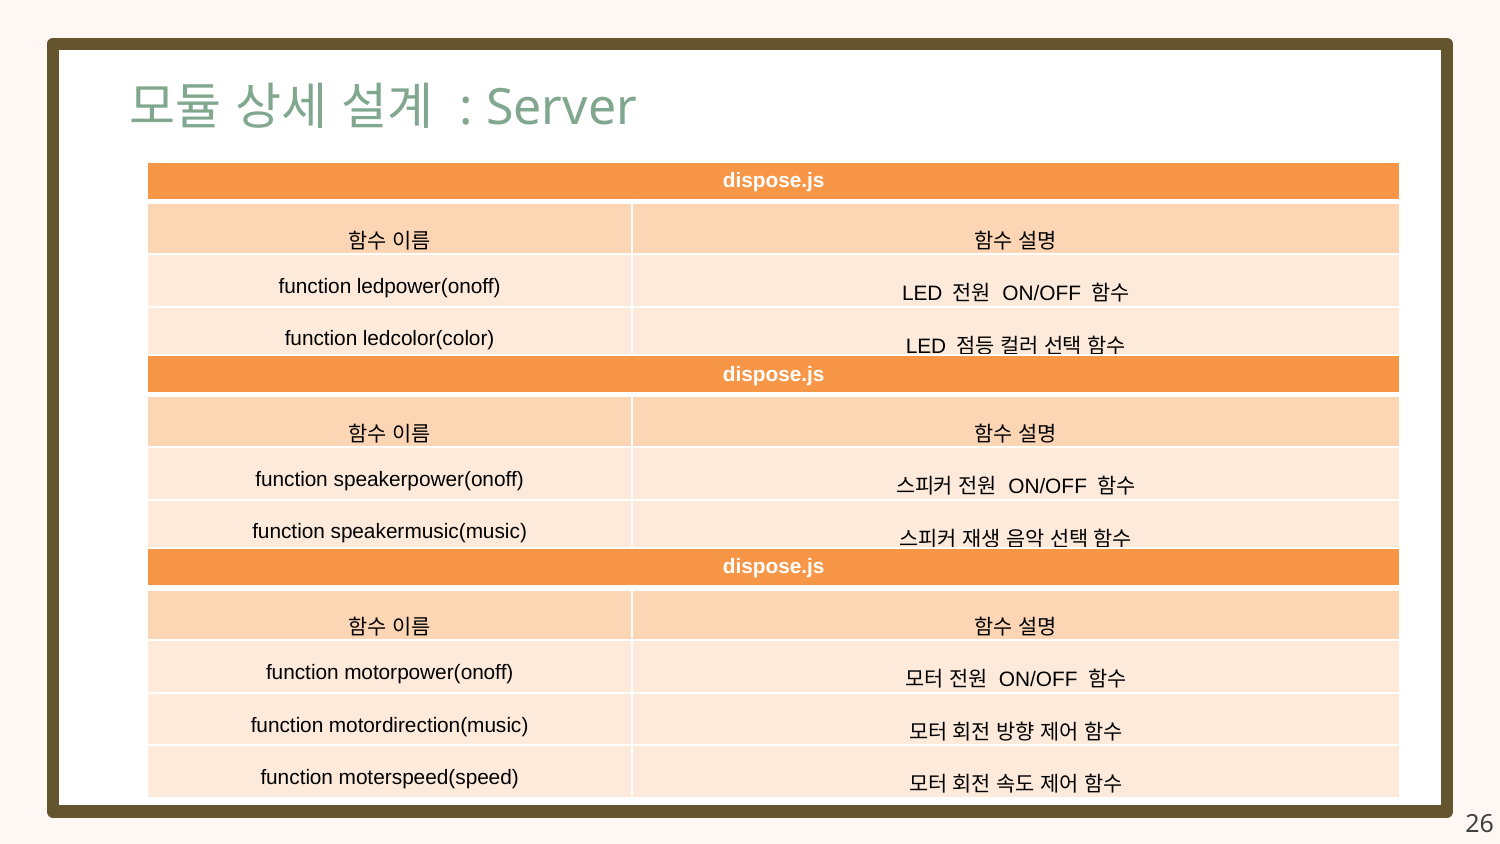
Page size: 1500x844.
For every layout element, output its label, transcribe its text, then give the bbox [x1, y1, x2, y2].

table_cell 스피커 전원 ON/OFF 함수 [633, 448, 1399, 499]
table_header dispose.js [148, 549, 1399, 585]
table_cell 함수 설명 [633, 204, 1399, 253]
table_cell 모터 회전 속도 제어 함수 [633, 746, 1399, 797]
table_cell 함수 이름 [148, 591, 631, 639]
text_box 26 [1450, 800, 1500, 844]
table_cell function ledcolor(color) [148, 308, 631, 354]
table_cell 모터 회전 방향 제어 함수 [633, 694, 1399, 744]
table_header dispose.js [148, 163, 1399, 199]
table_cell 함수 설명 [633, 591, 1399, 639]
text_box [51, 42, 1449, 814]
table_header dispose.js [148, 356, 1399, 392]
table_cell 모터 전원 ON/OFF 함수 [633, 641, 1399, 692]
table_cell LED 점등 컬러 선택 함수 [633, 308, 1399, 354]
table_cell function moterspeed(speed) [148, 746, 631, 797]
table_cell 함수 설명 [633, 397, 1399, 446]
table_cell 함수 이름 [148, 204, 631, 253]
table_cell 스피커 재생 음악 선택 함수 [633, 501, 1399, 547]
table_cell function motordirection(music) [148, 694, 631, 744]
table_cell function speakermusic(music) [148, 501, 631, 547]
table_cell function motorpower(onoff) [148, 641, 631, 692]
table_cell LED 전원 ON/OFF 함수 [633, 255, 1399, 306]
table_cell function ledpower(onoff) [148, 255, 631, 306]
table_cell function speakerpower(onoff) [148, 448, 631, 499]
table_cell 함수 이름 [148, 397, 631, 446]
text_box 모듈 상세 설계 : Server [114, 67, 653, 143]
